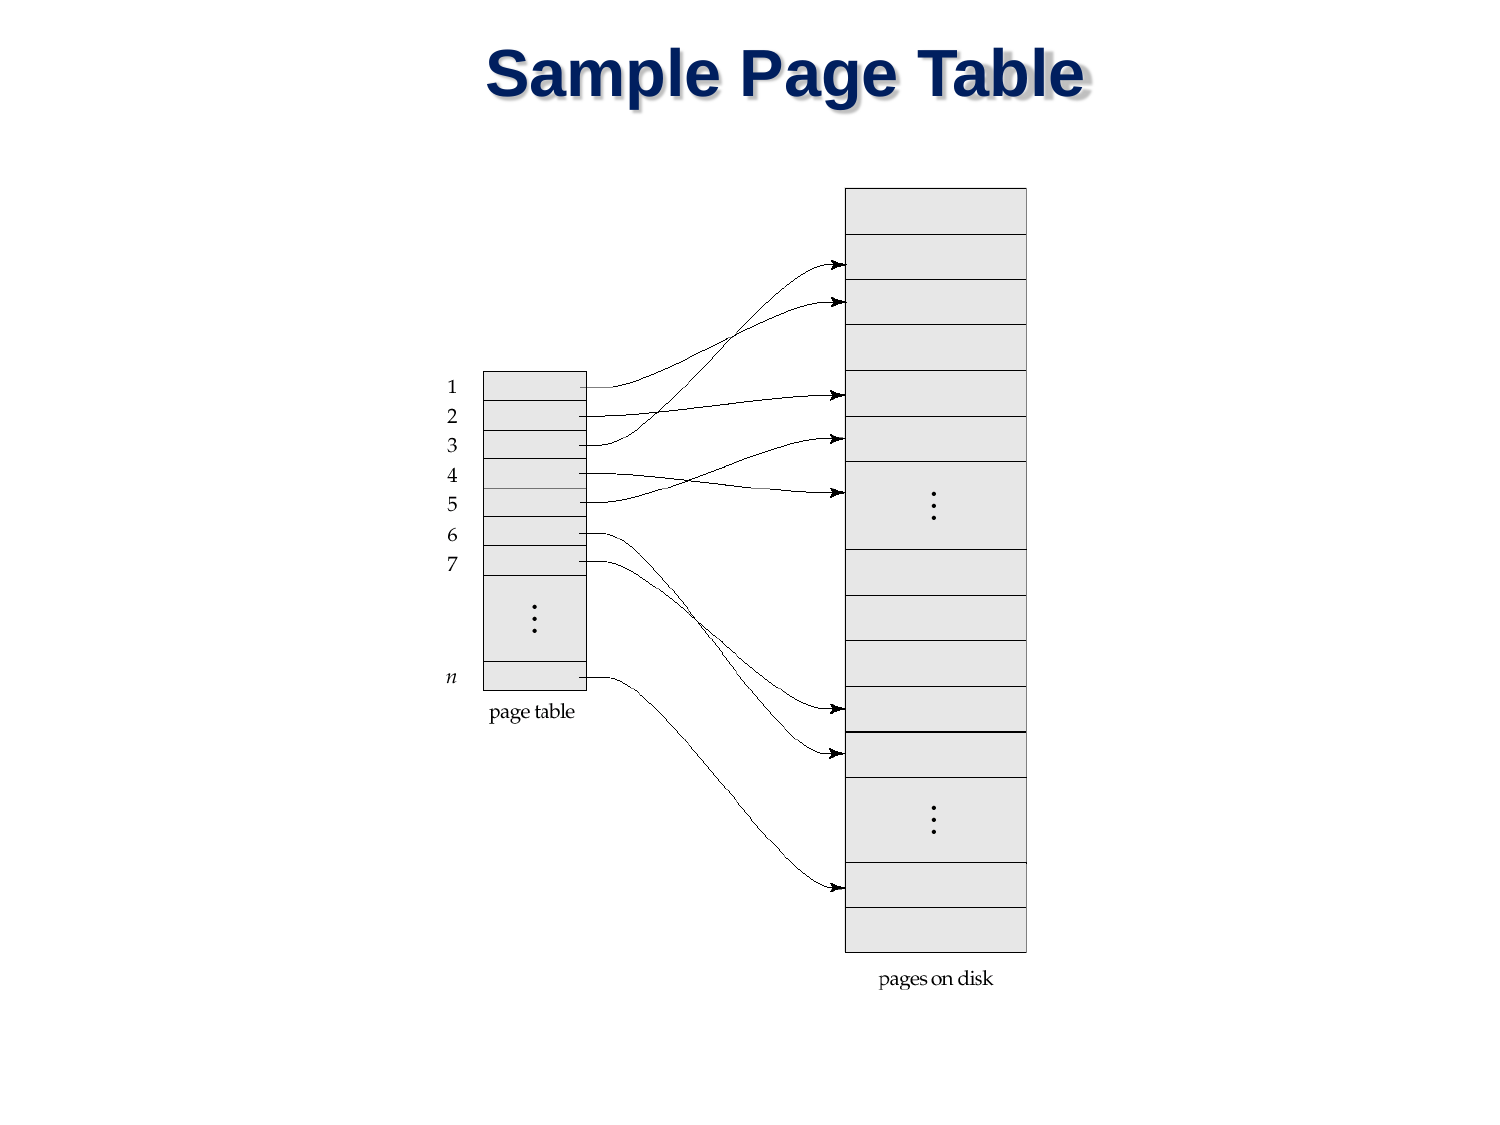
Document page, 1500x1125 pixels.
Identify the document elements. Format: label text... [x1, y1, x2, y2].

title Sample Page Table [482, 167, 1095, 218]
picture [443, 9, 1139, 159]
picture [446, 187, 1027, 990]
